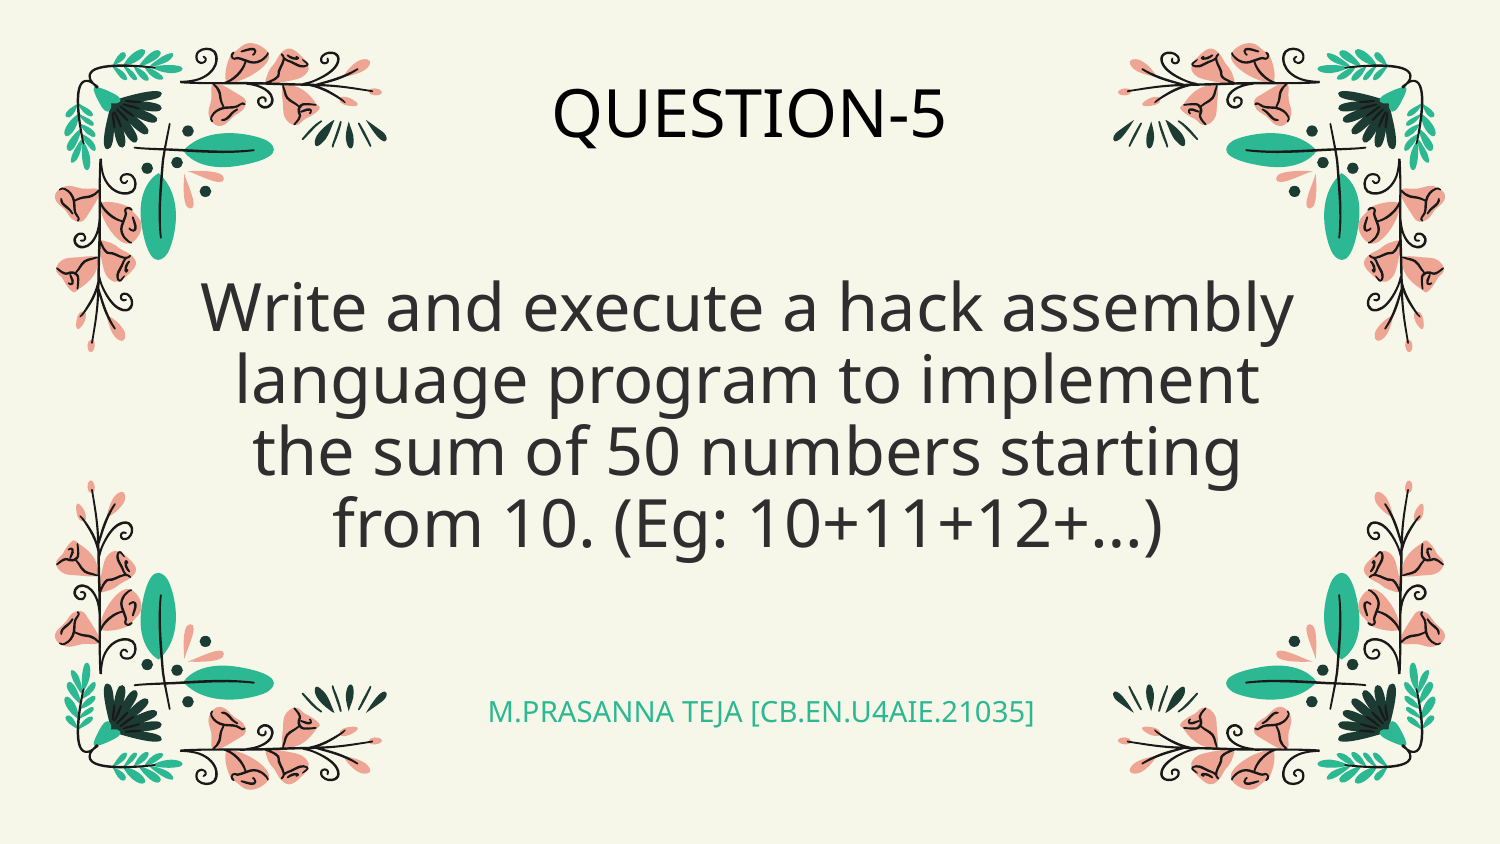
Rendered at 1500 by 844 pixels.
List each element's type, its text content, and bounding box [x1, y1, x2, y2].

text_box QUESTION-5 [524, 63, 975, 159]
title Write and execute a hack assembly language program to implement the sum of 50 numbers starting from 10. (Eg: 10+11+12+…) [197, 210, 1300, 626]
subtitle M.PRASANNA TEJA [CB.EN.U4AIE.21035] [392, 687, 1108, 763]
